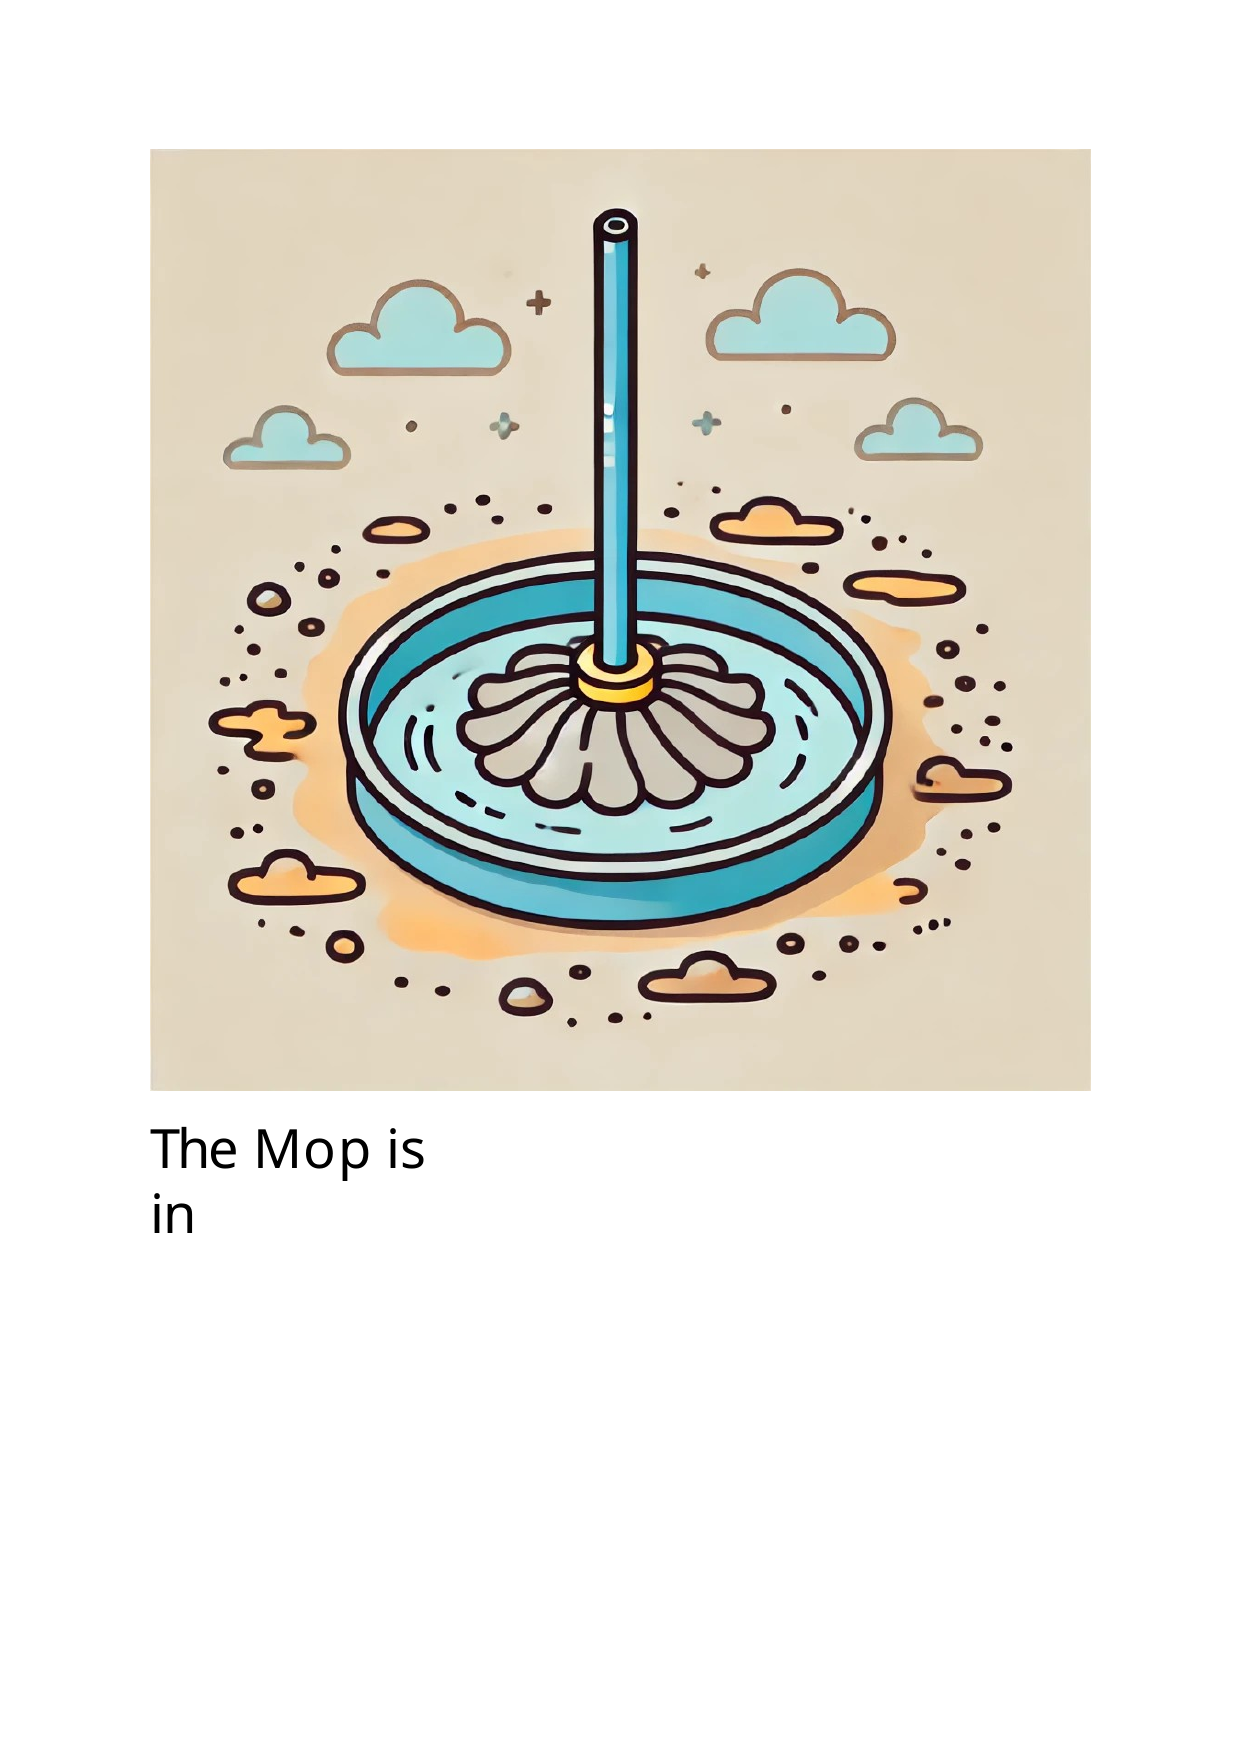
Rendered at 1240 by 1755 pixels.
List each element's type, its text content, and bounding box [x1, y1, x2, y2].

picture [149, 149, 1091, 1091]
text_box The Mop is in [147, 1112, 455, 1245]
